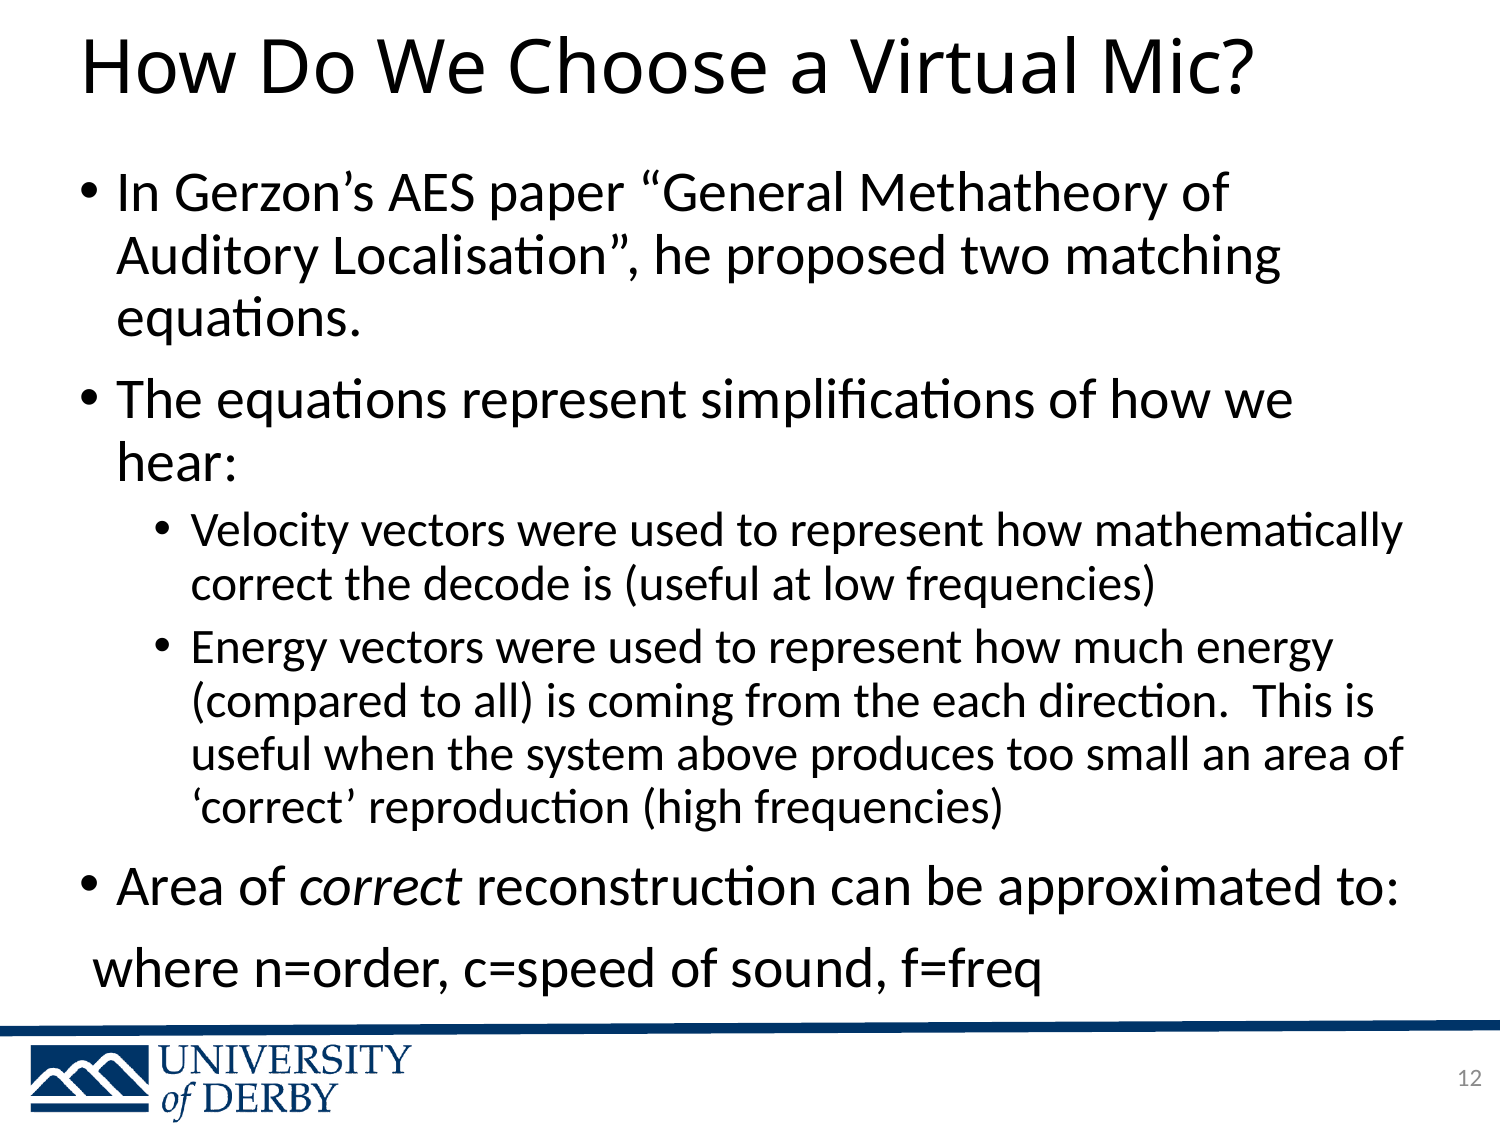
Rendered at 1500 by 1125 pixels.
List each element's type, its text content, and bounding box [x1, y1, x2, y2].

picture [0, 1000, 442, 1125]
title How Do We Choose a Virtual Mic? [64, 0, 1435, 139]
slide_number 12 [1333, 1046, 1498, 1107]
